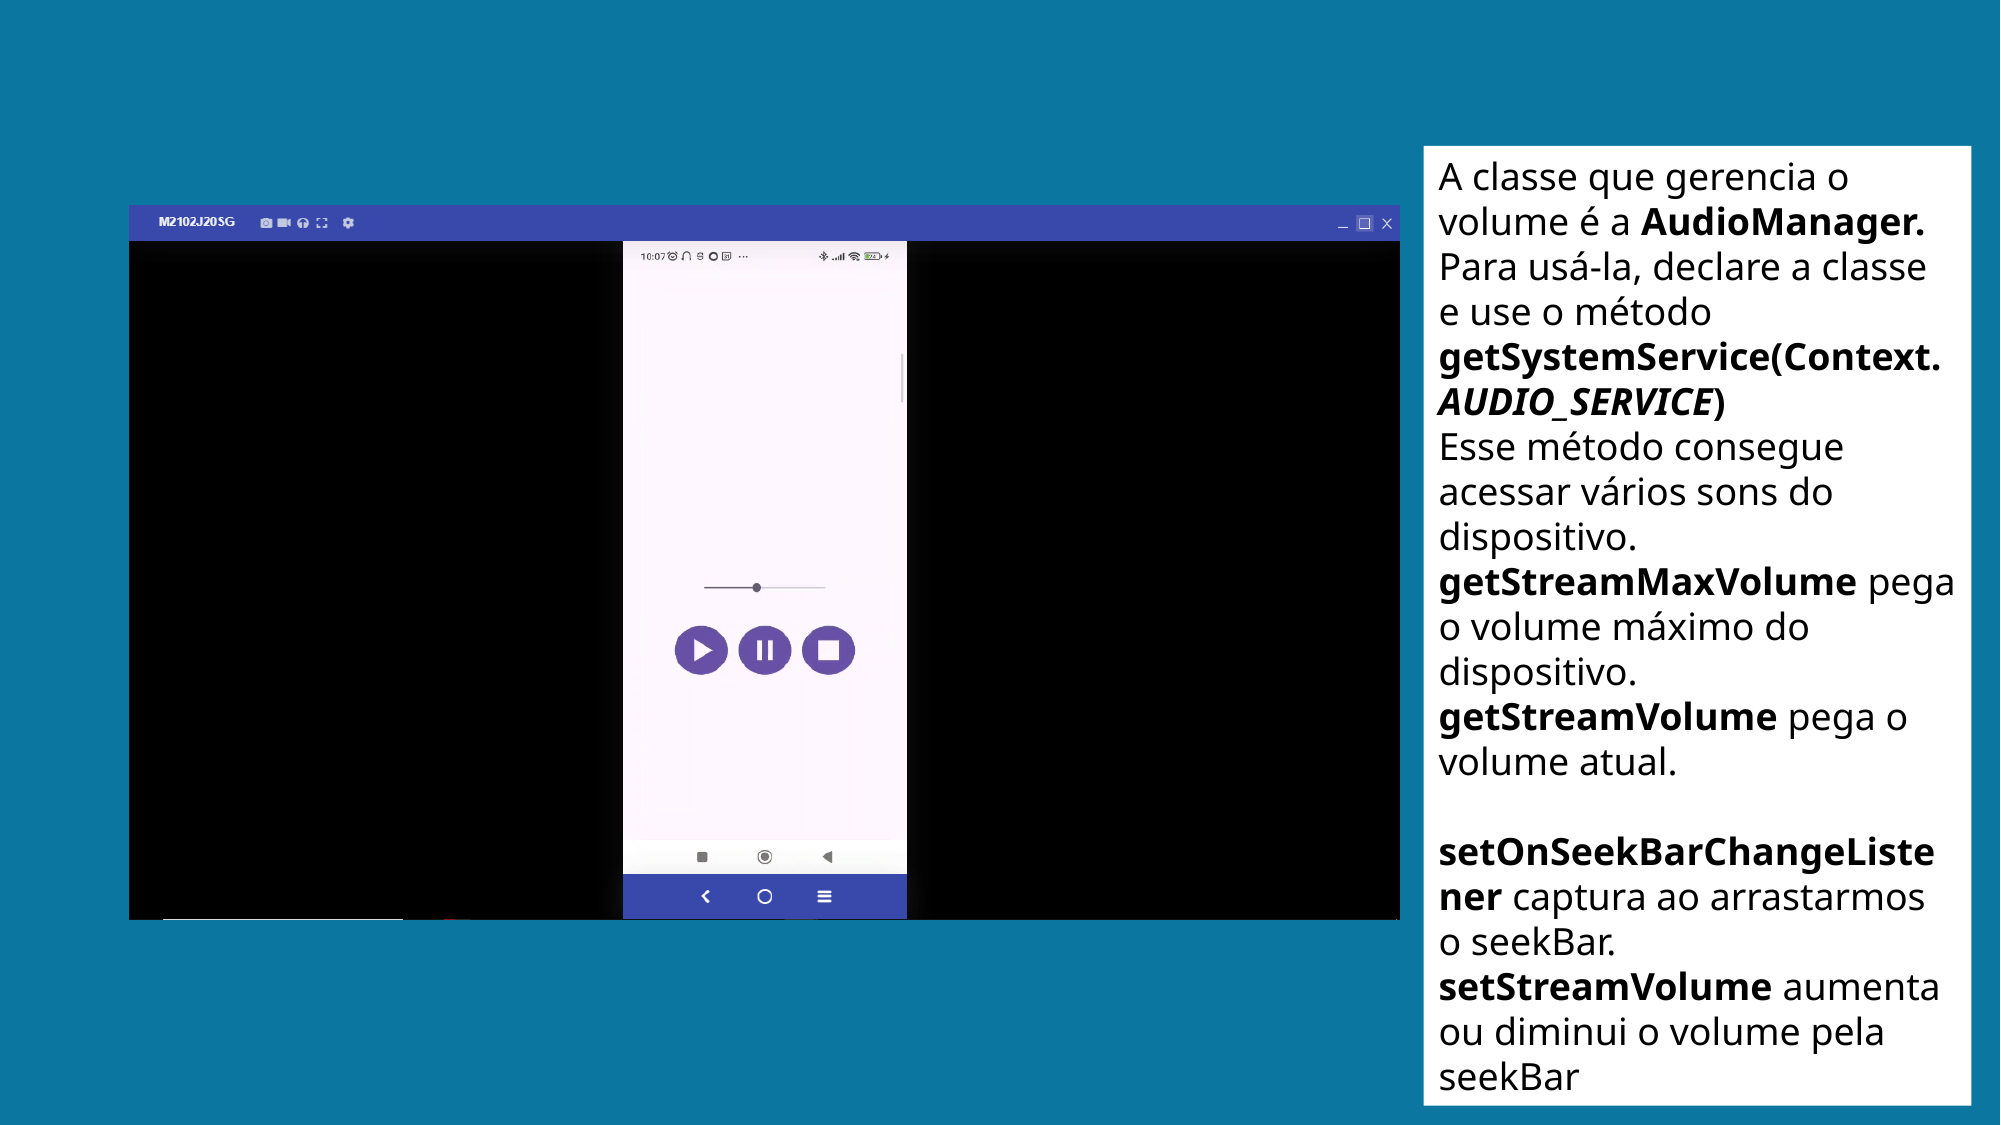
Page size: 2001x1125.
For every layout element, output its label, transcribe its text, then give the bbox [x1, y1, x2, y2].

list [128, 205, 1400, 920]
text_box A classe que gerencia o volume é a AudioManager. Para usá-la, declare a classe e use o método getSystemService(Context.AUDIO_SERVICE) Esse método consegue acessar vários sons do dispositivo. getStreamMaxVolume pega o volume máximo do dispositivo. getStreamVolume pega o volume atual. setOnSeekBarChangeListener captura ao arrastarmos o seekBar. setStreamVolume aumenta ou diminui o volume pela seekBar [1423, 145, 1972, 1106]
